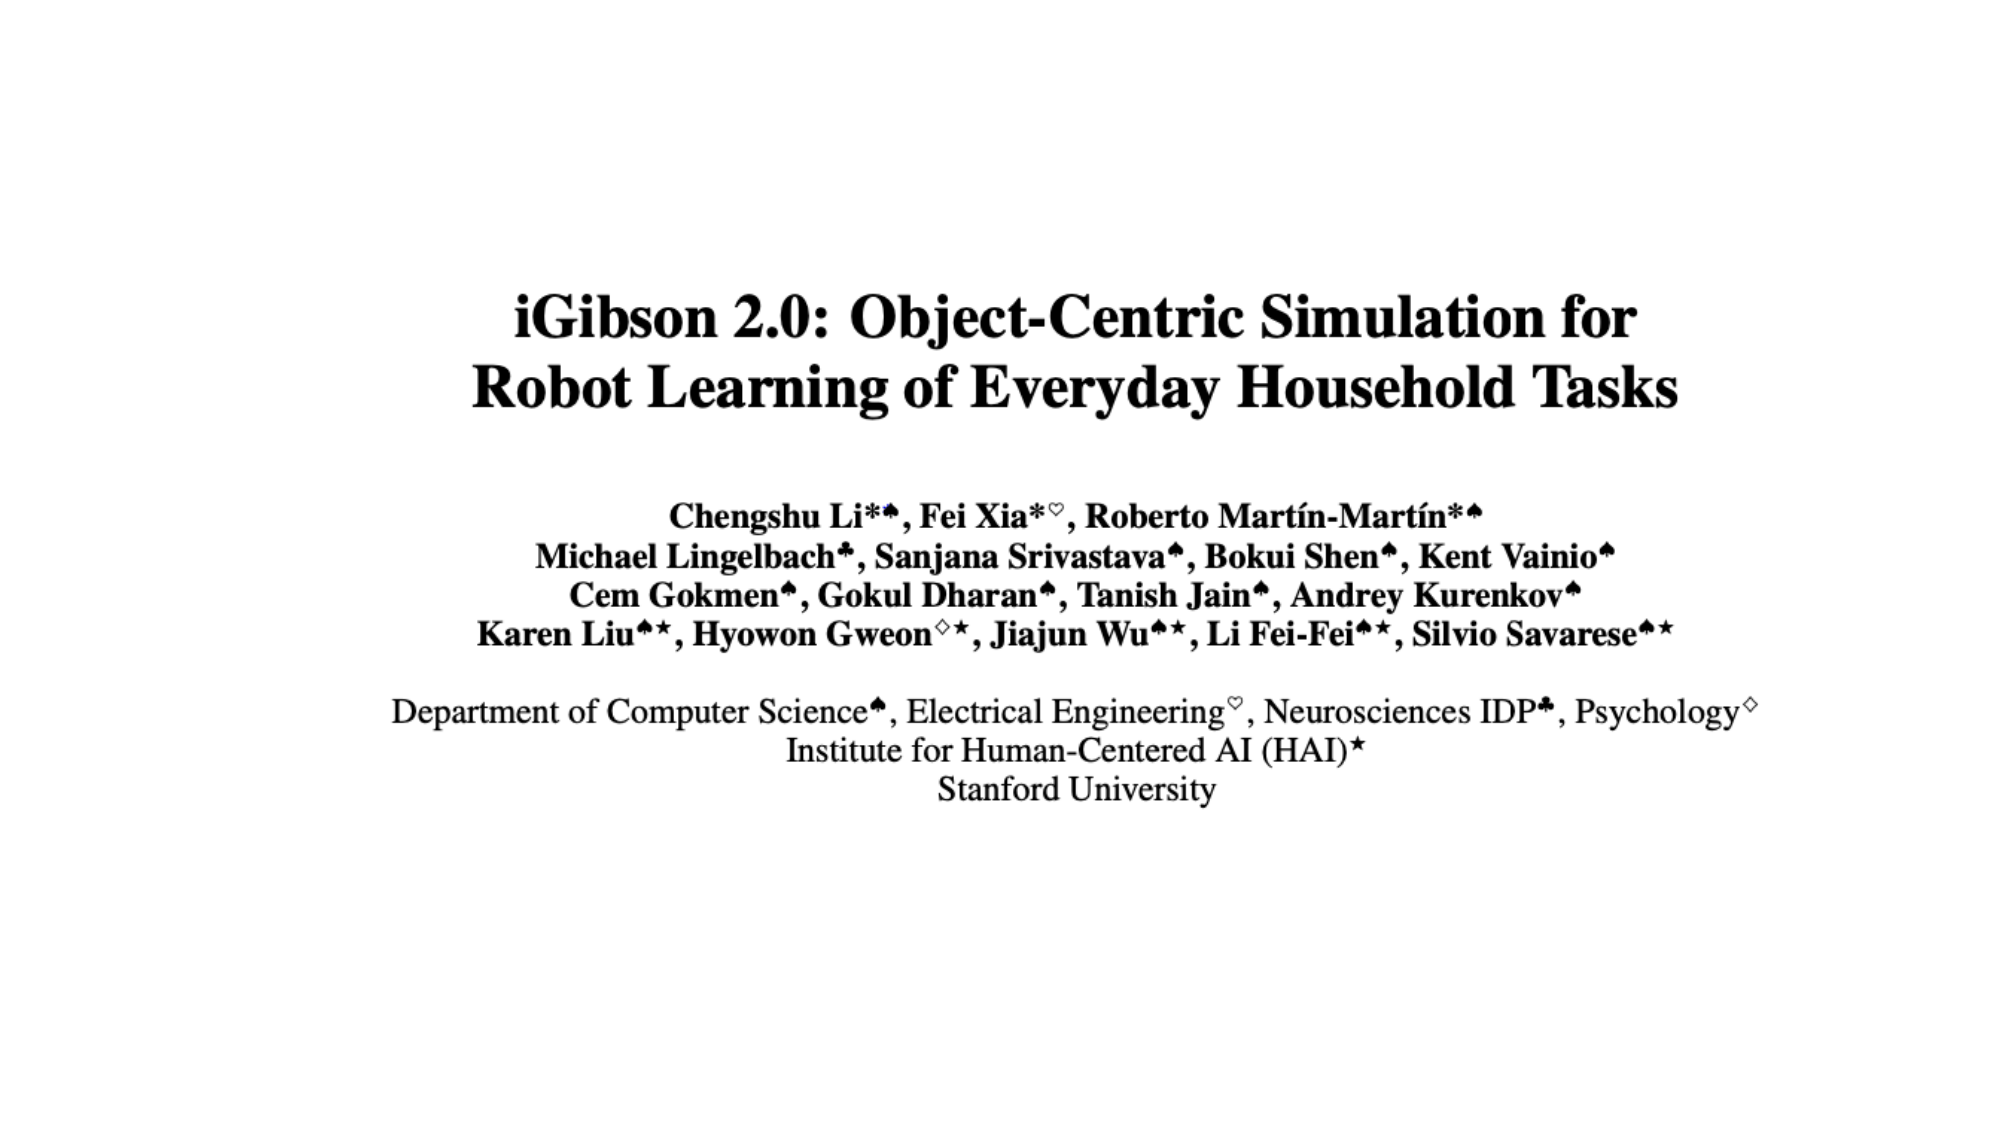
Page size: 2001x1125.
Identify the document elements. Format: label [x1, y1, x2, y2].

picture [278, 233, 1877, 817]
